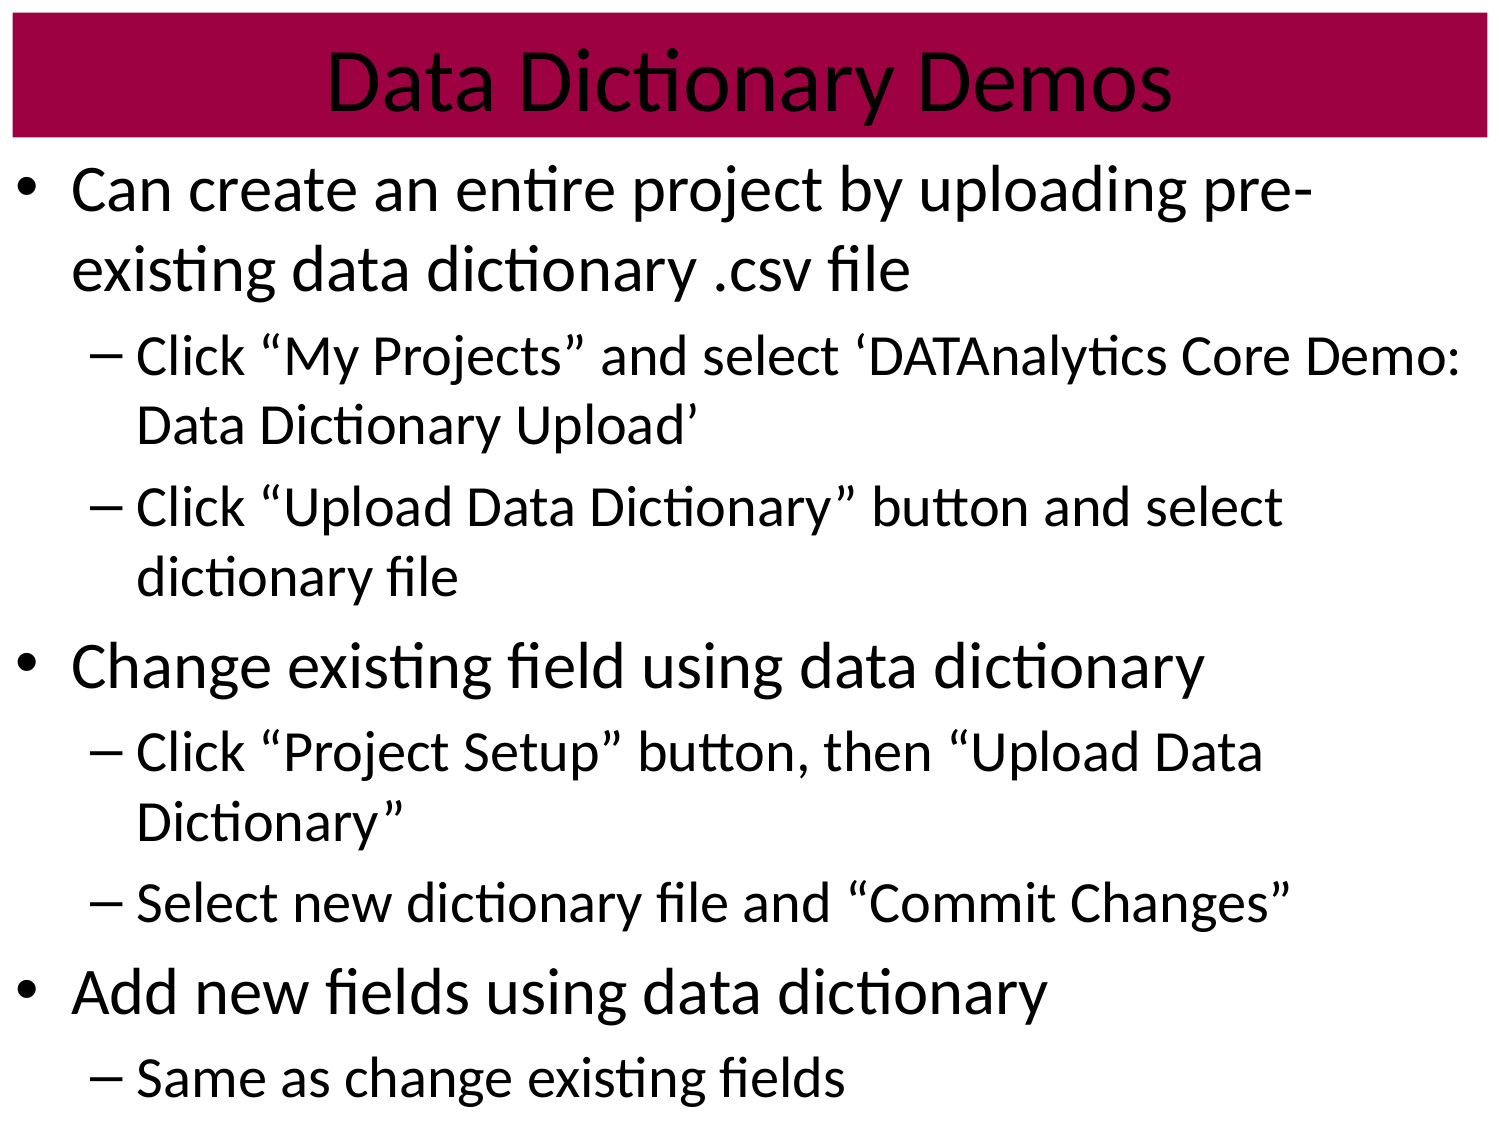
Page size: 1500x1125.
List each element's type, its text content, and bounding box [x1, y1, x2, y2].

list Can create an entire project by uploading pre-existing data dictionary .csv file Click “My Projects” and select ‘DATAnalytics Core Demo: Data Dictionary Upload’ Click “Upload Data Dictionary” button and select dictionary file Change existing field using data dictionary Click “Project Setup” button, then “Upload Data Dictionary” Select new dictionary file and “Commit Changes” Add new fields using data dictionary Same as change existing fields [0, 137, 1500, 1125]
title Data Dictionary Demos [12, 12, 1488, 137]
